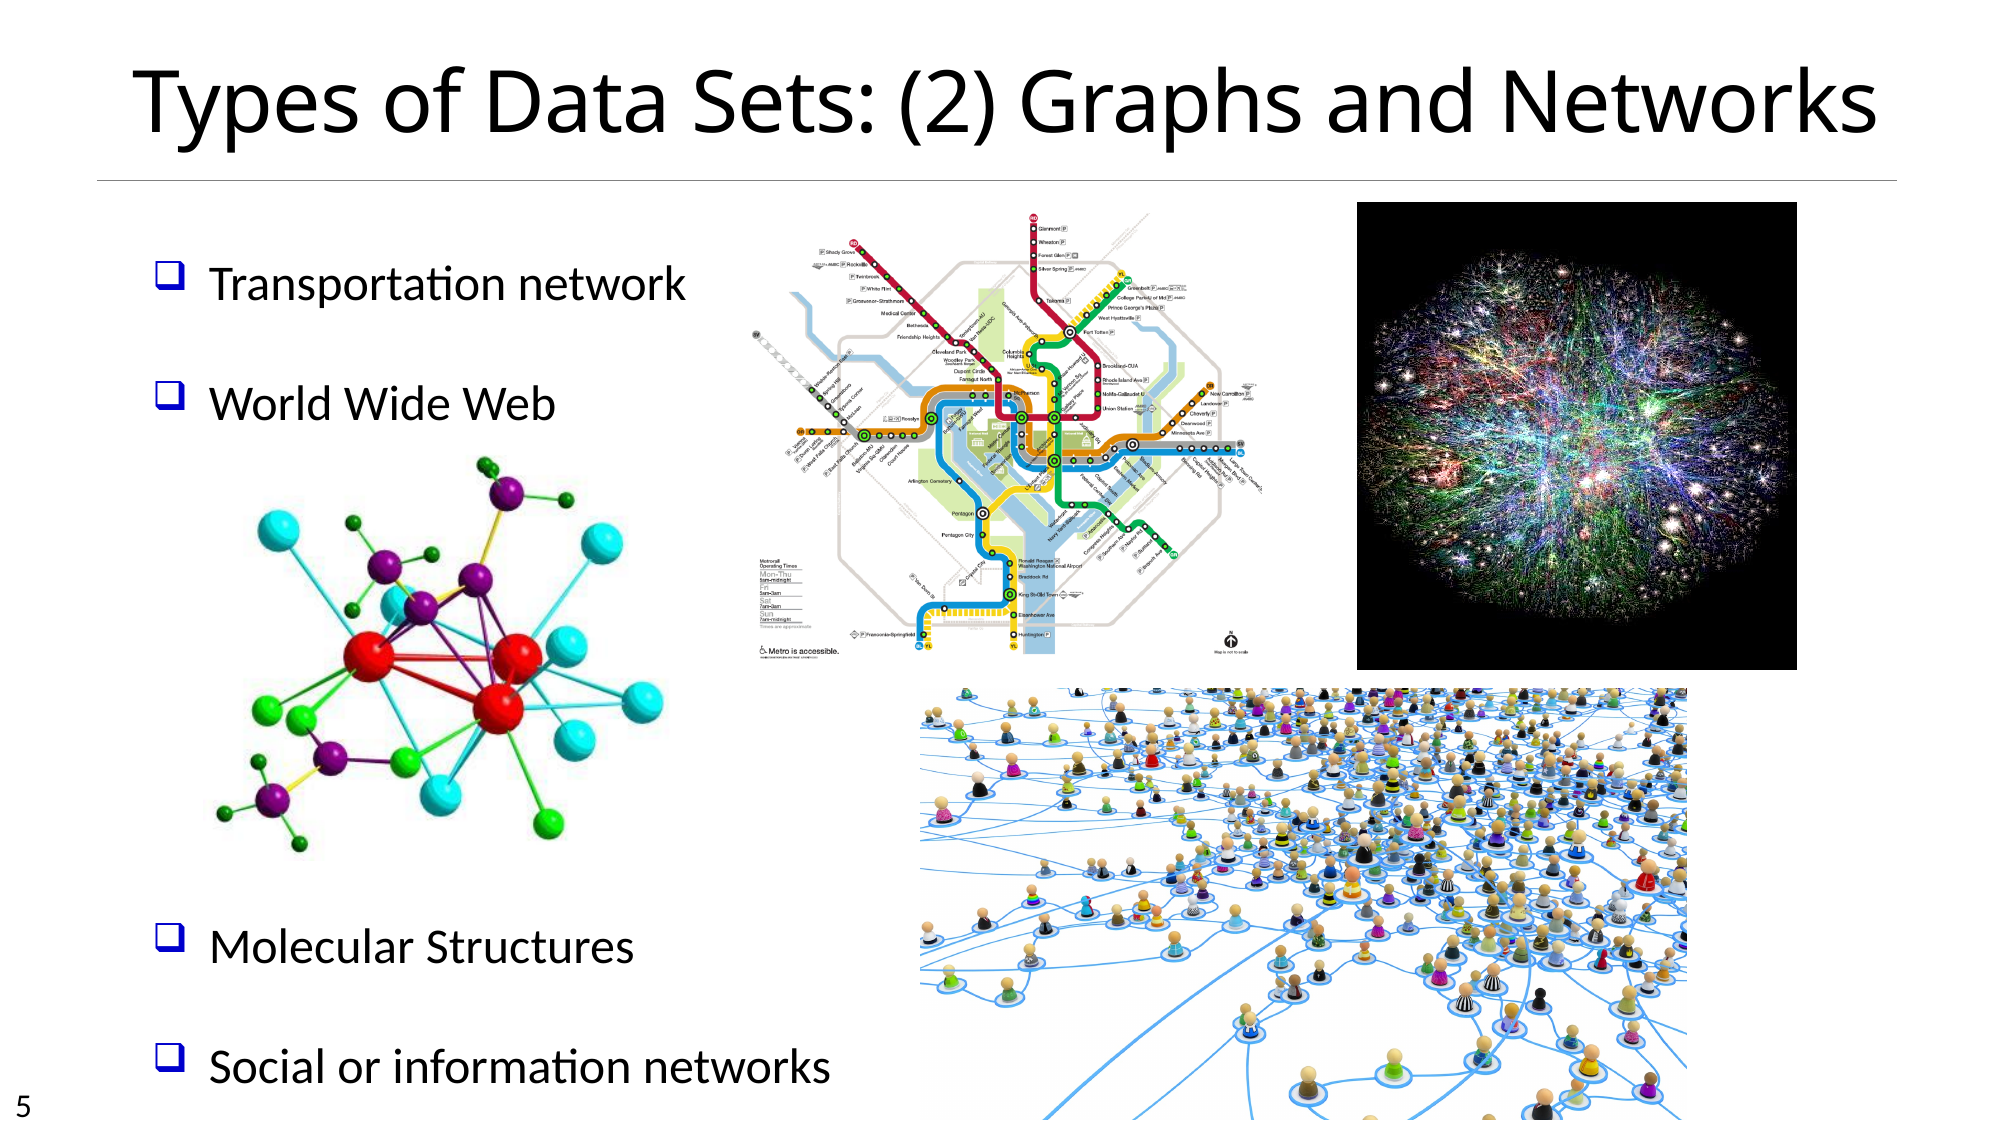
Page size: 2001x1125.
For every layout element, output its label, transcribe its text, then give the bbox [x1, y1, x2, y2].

picture [919, 688, 1687, 1121]
title Types of Data Sets: (2) Graphs and Networks [107, 50, 1905, 163]
picture [1357, 201, 1797, 671]
picture [202, 435, 670, 862]
picture [750, 206, 1262, 666]
list Transportation network World Wide Web [107, 183, 1543, 443]
text_box Molecular Structures Social or information networks [107, 845, 917, 1125]
